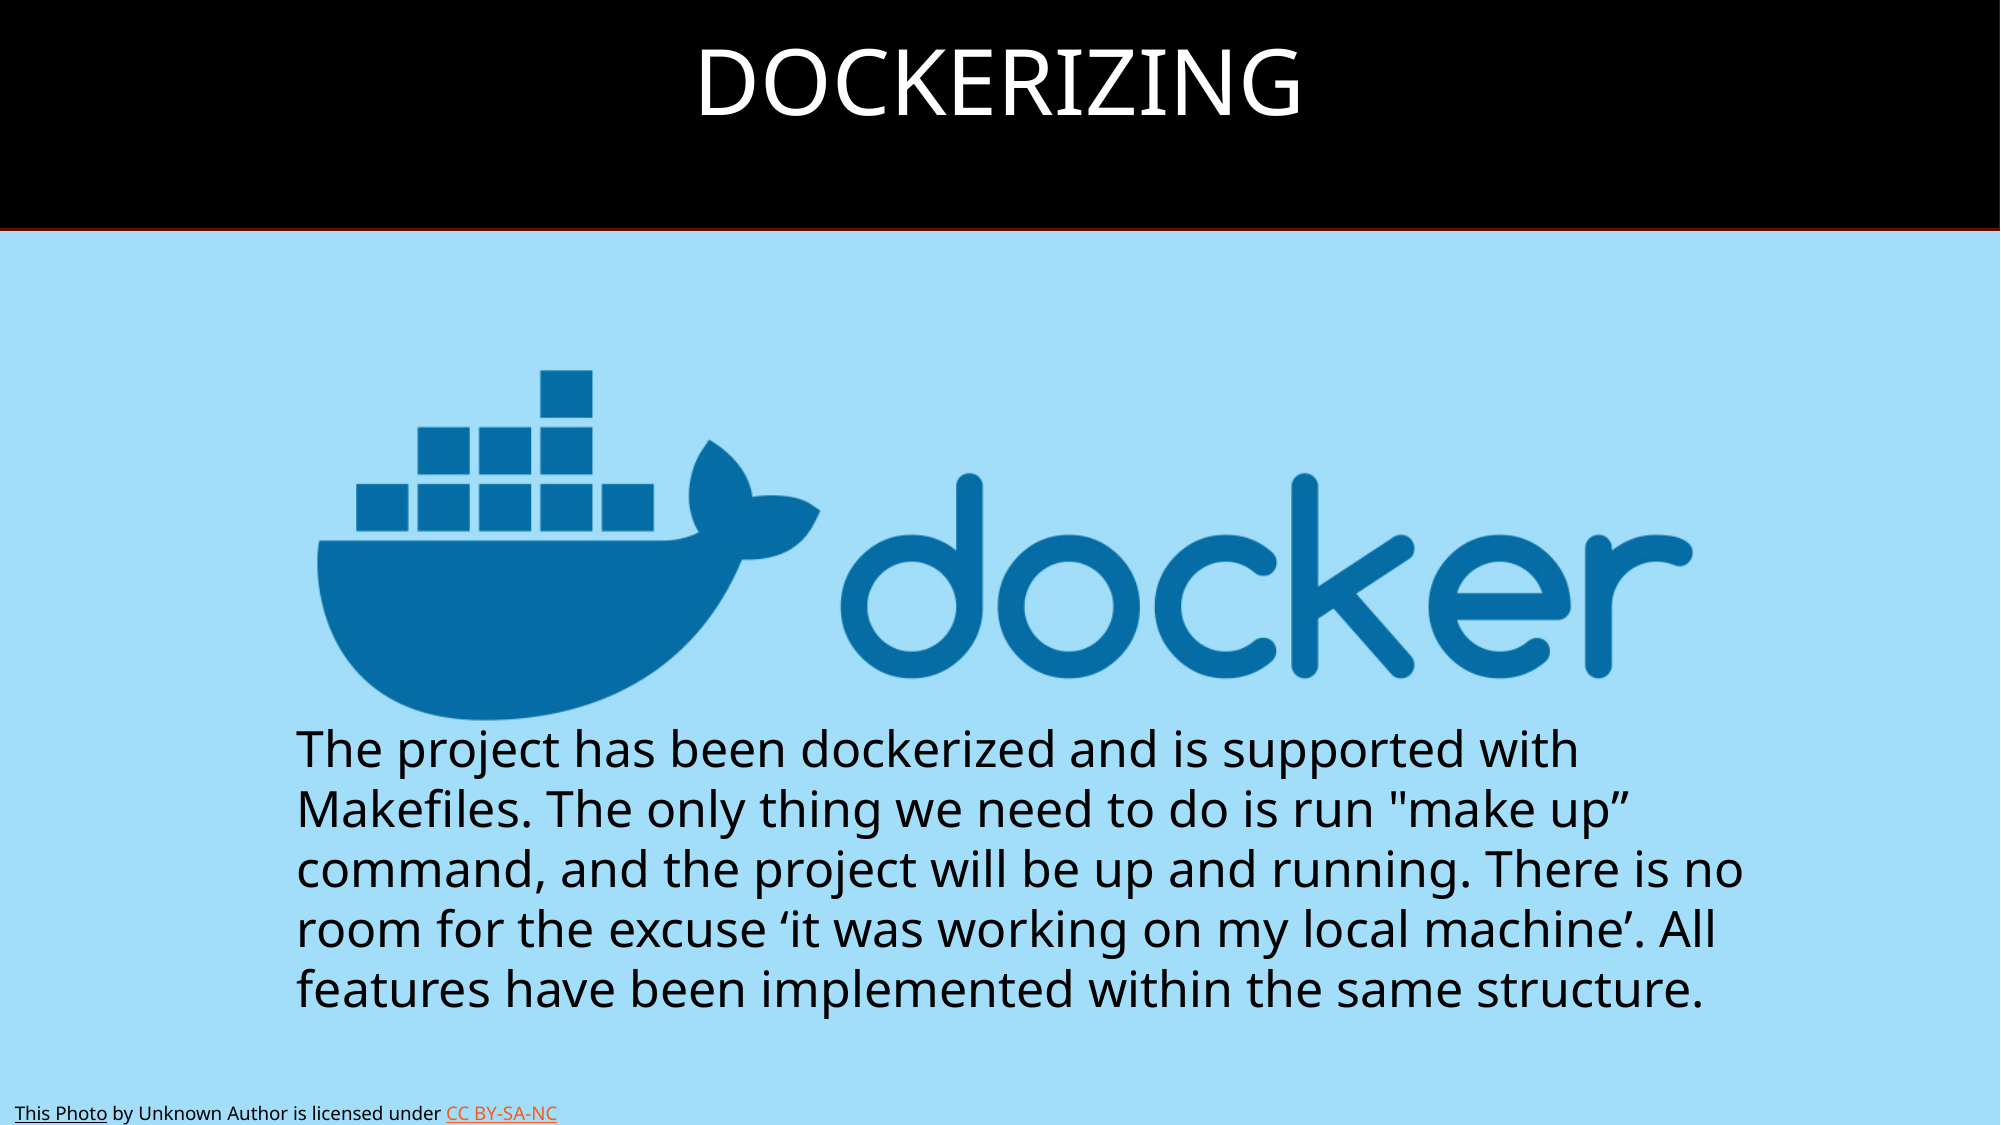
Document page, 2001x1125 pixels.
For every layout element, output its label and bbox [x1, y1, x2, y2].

list [0, 0, 2000, 1125]
